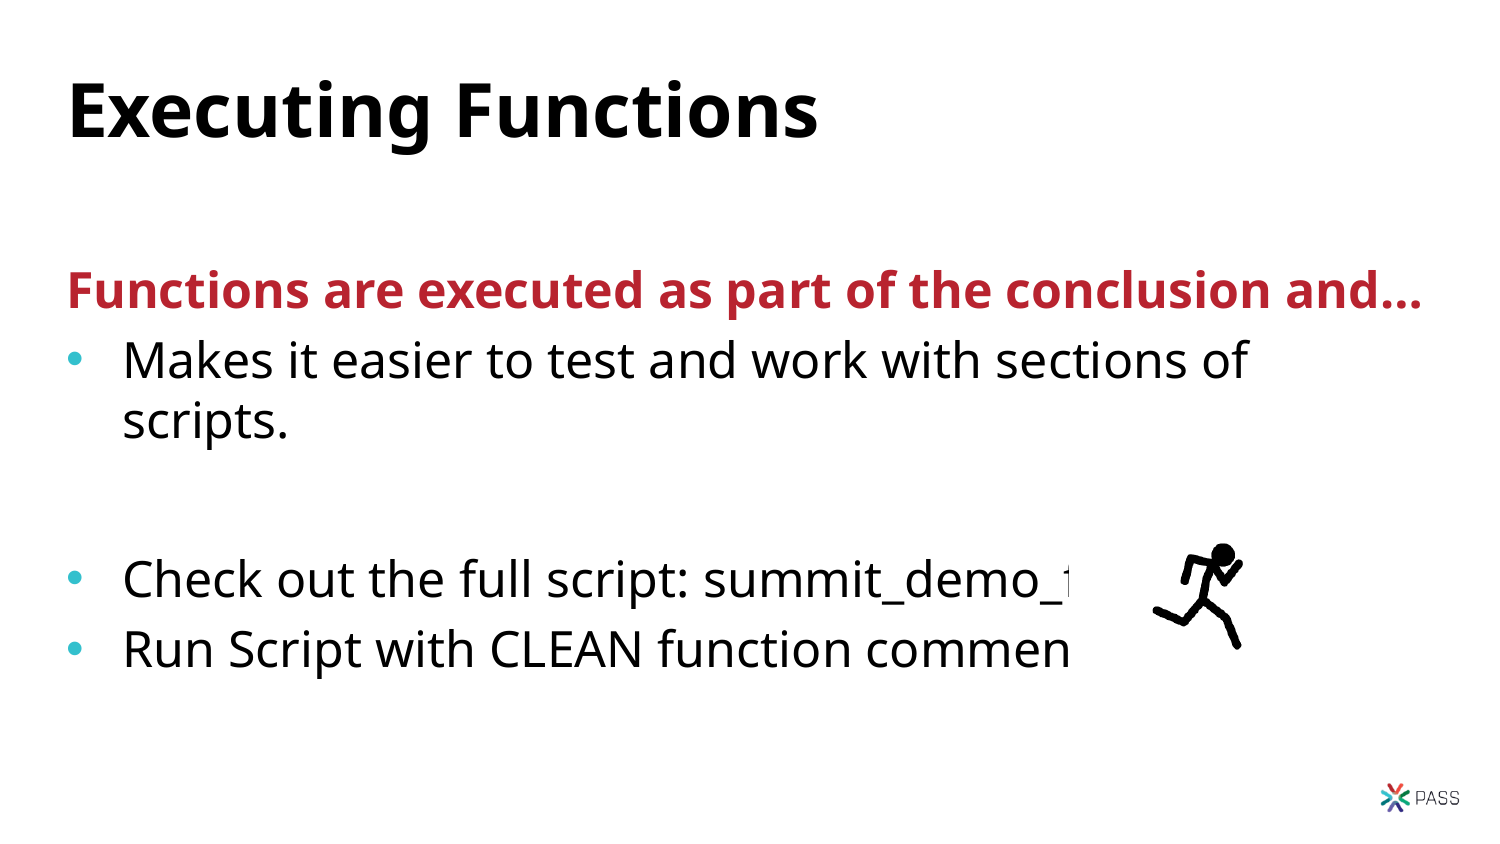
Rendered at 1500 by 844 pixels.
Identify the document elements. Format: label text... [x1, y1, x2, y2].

list Functions are executed as part of the conclusion and… Makes it easier to test and work with sections of scripts. Check out the full script: summit_demo_func.sh Run Script with CLEAN function commented out! [51, 250, 1443, 315]
picture [1069, 459, 1366, 709]
title Executing Functions [51, 71, 1443, 173]
picture [1379, 781, 1460, 814]
